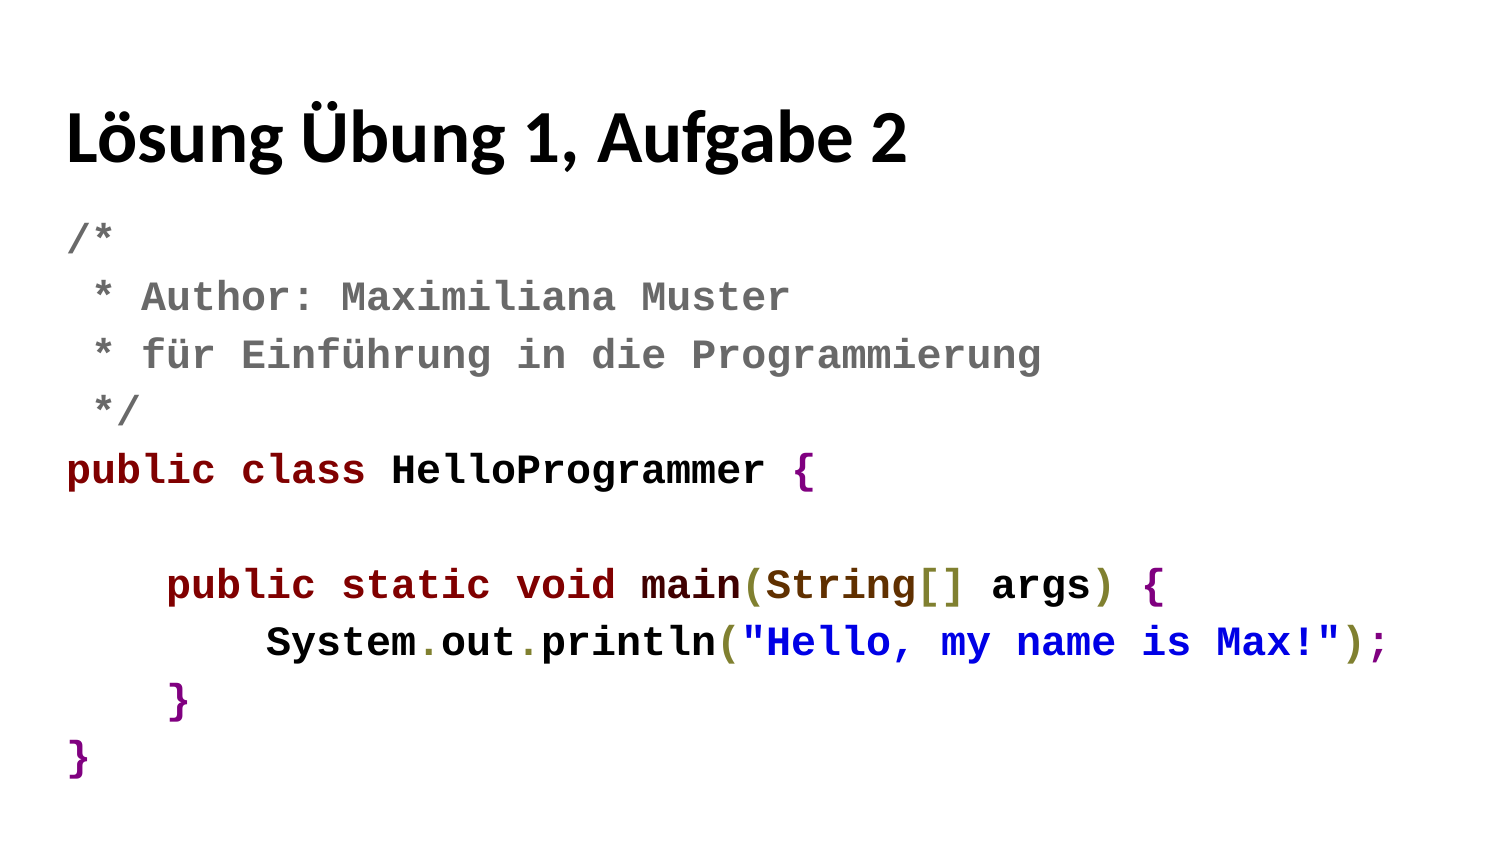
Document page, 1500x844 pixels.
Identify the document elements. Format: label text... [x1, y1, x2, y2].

list /* * Author: Maximiliana Muster * für Einführung in die Programmierung */ public class HelloProgrammer { public static void main(String[] args) { System.out.println("Hello, my name is Max!"); } } [51, 189, 1449, 750]
title Lösung Übung 1, Aufgabe 2 [51, 72, 1449, 167]
